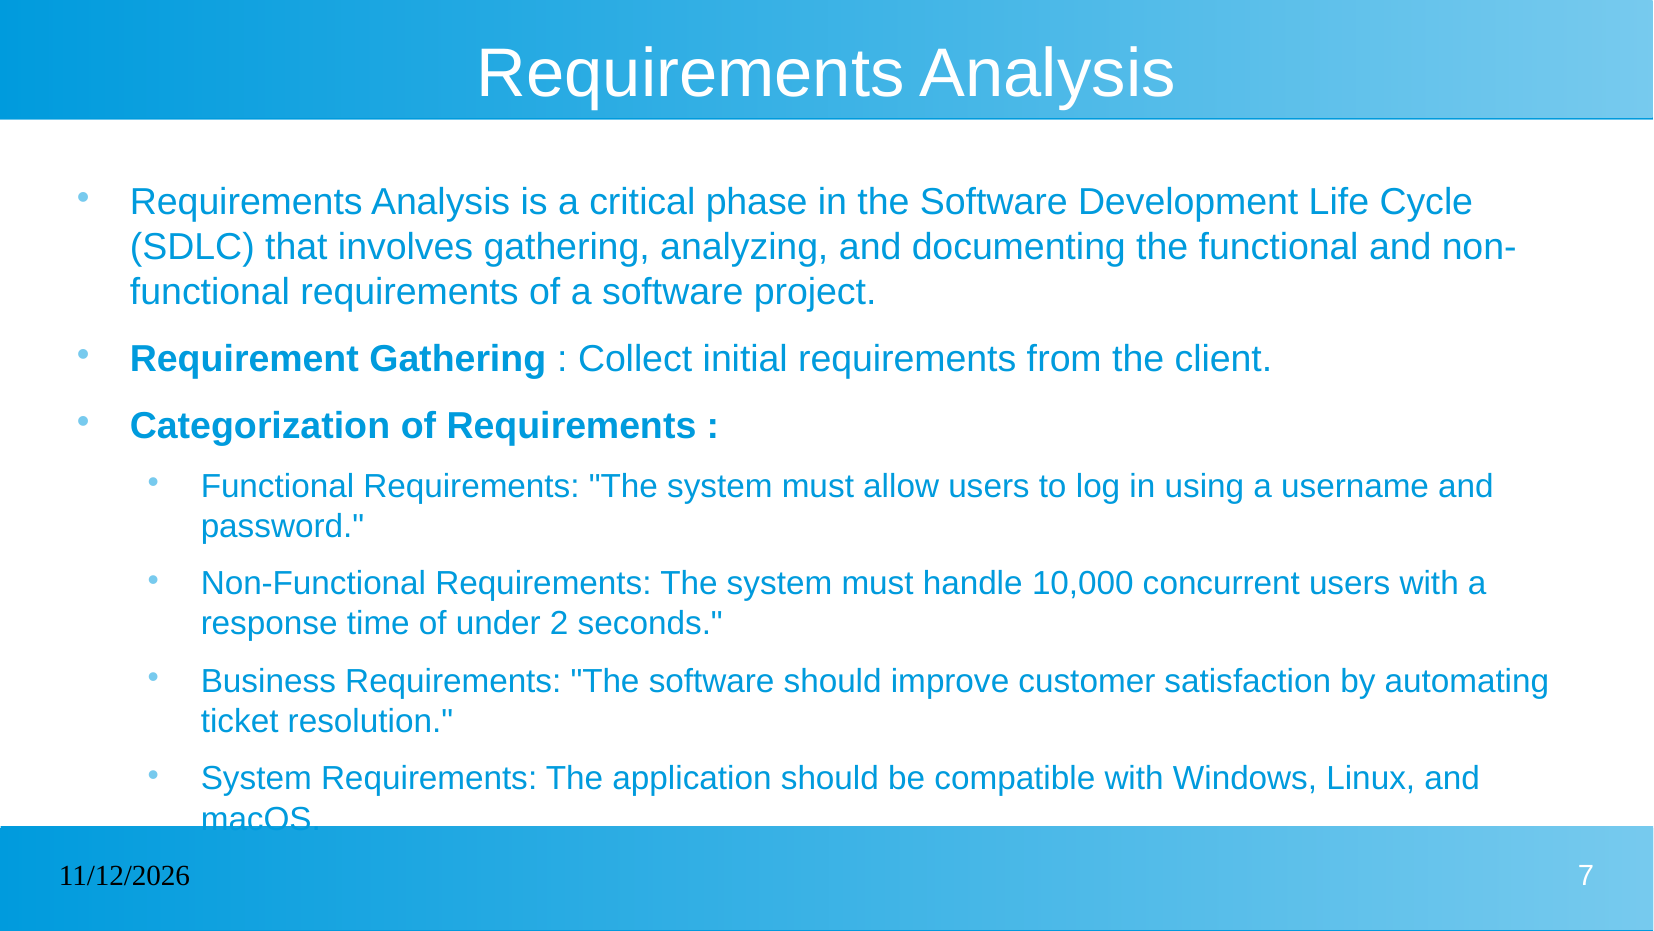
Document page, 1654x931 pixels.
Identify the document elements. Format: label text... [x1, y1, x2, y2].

slide_number 7 [1210, 856, 1595, 915]
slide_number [59, 856, 443, 915]
title Requirements Analysis [59, 29, 1595, 108]
list Requirements Analysis is a critical phase in the Software Development Life Cycle (SDLC) that involves gathering, analyzing, and documenting the functional and non-functional requirements of a software project. Requirement Gathering : Collect initial requirements from the client. Categorization of Requirements : Functional Requirements: "The system must allow users to log in using a username and password." Non-Functional Requirements: The system must handle 10,000 concurrent users with a response time of under 2 seconds." Business Requirements: "The software should improve customer satisfaction by automating ticket resolution." System Requirements: The application should be compatible with Windows, Linux, and macOS. [59, 177, 1595, 768]
